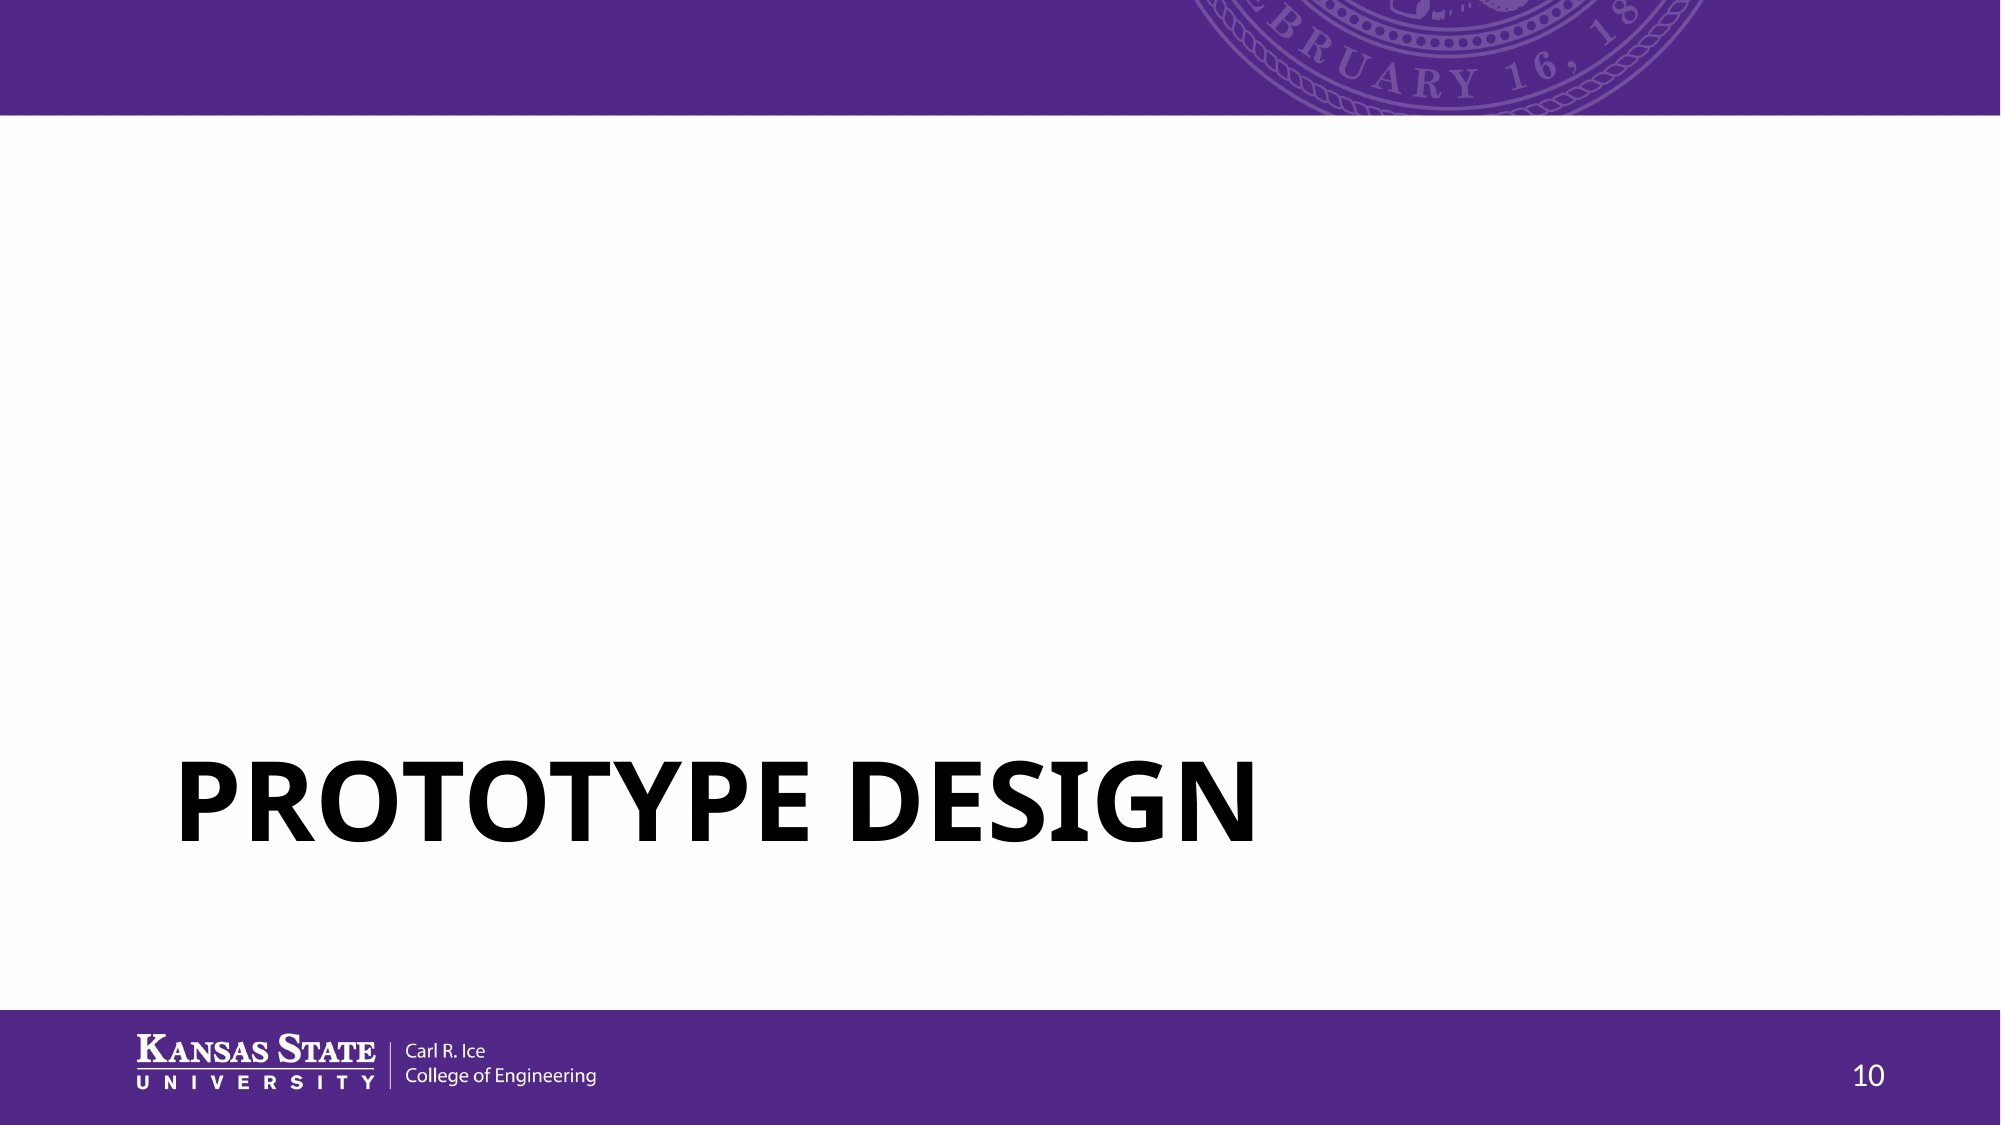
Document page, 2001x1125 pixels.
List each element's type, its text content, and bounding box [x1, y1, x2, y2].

title Prototype design [157, 722, 1858, 947]
slide_number 10 [1433, 1042, 1900, 1103]
picture [0, 0, 2001, 1125]
